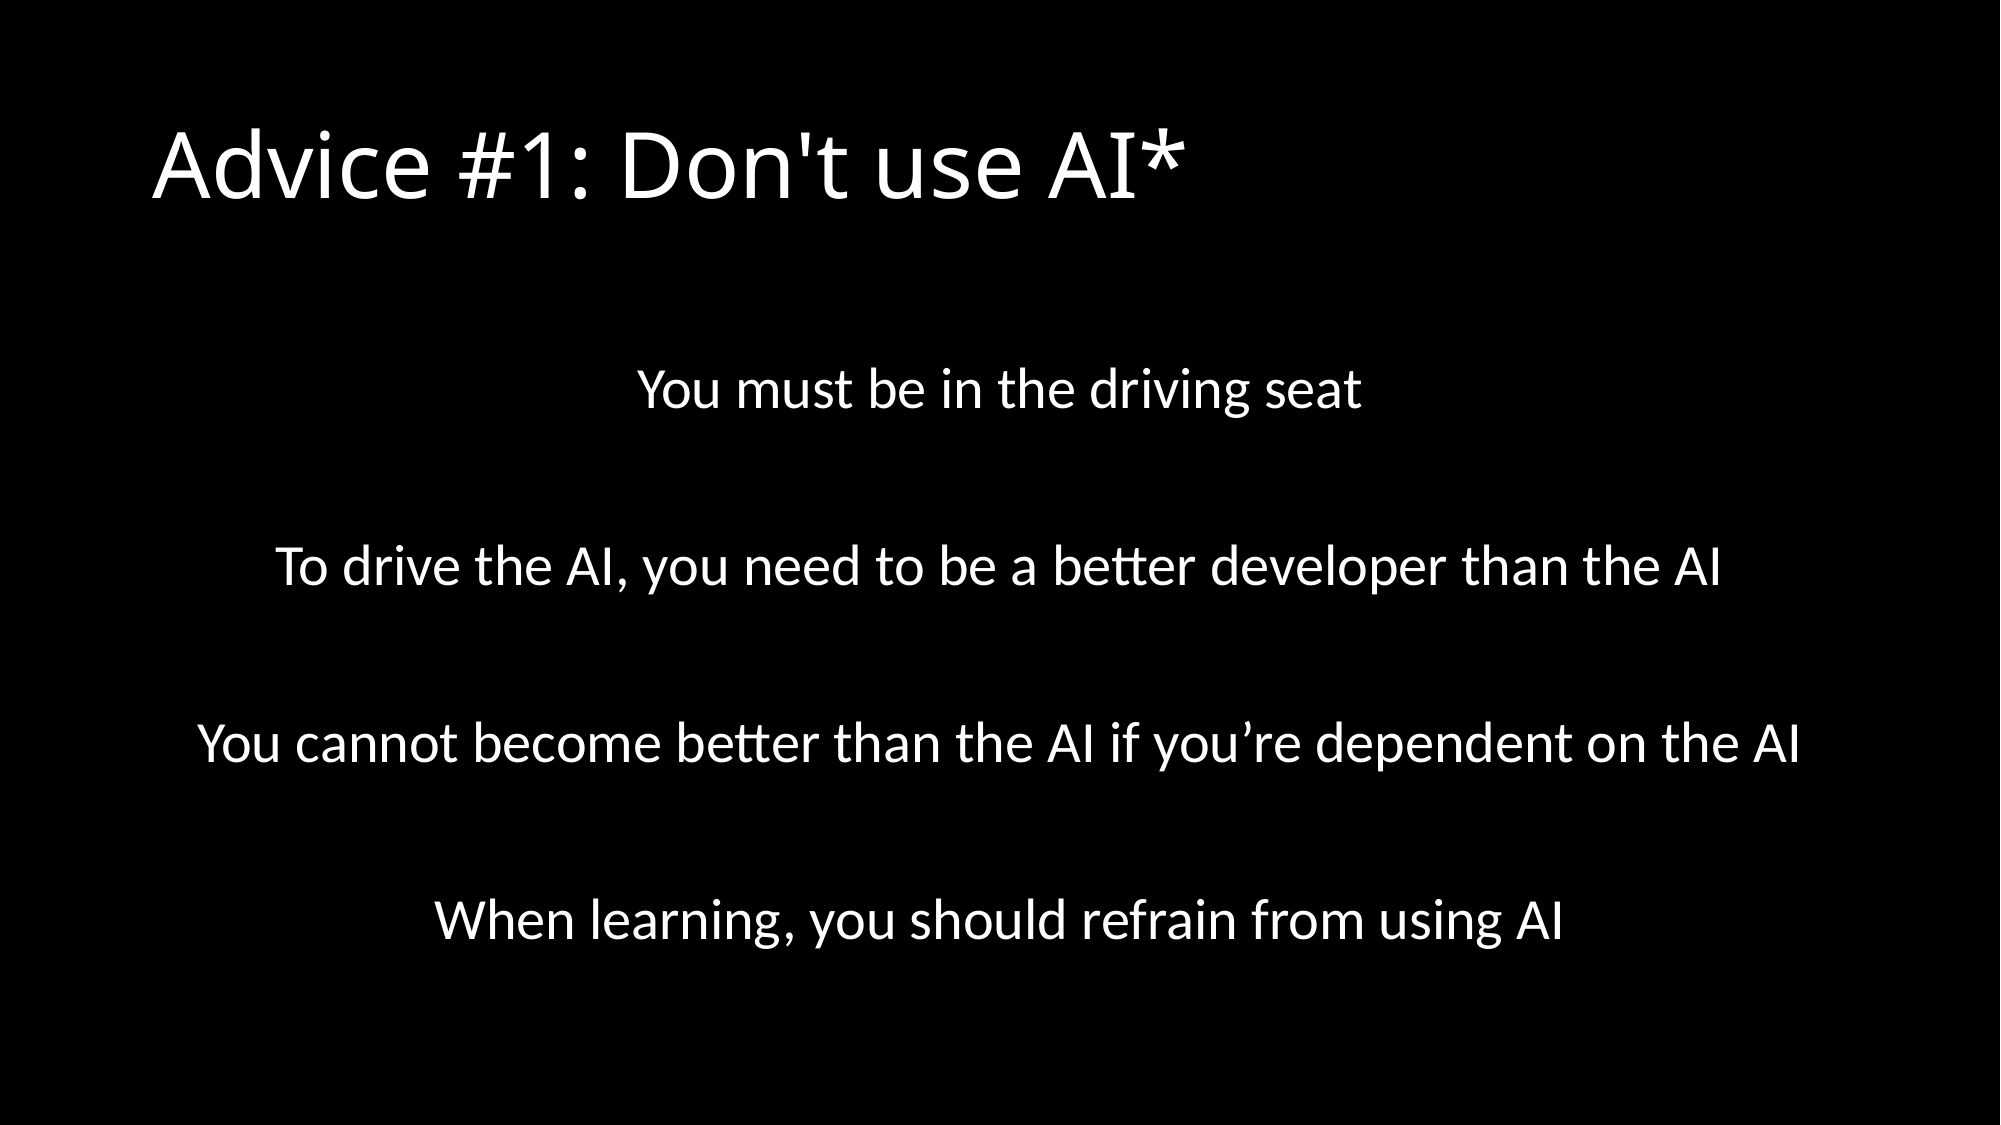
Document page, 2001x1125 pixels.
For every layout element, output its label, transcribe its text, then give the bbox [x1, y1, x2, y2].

text_box To drive the AI, you need to be a better developer than the AI [41, 519, 1959, 605]
text_box You cannot become better than the AI if you’re dependent on the AI [41, 696, 1959, 782]
text_box You must be in the driving seat [41, 342, 1959, 428]
text_box When learning, you should refrain from using AI [41, 873, 1959, 959]
title Advice #1: Don't use AI* [137, 59, 1863, 278]
